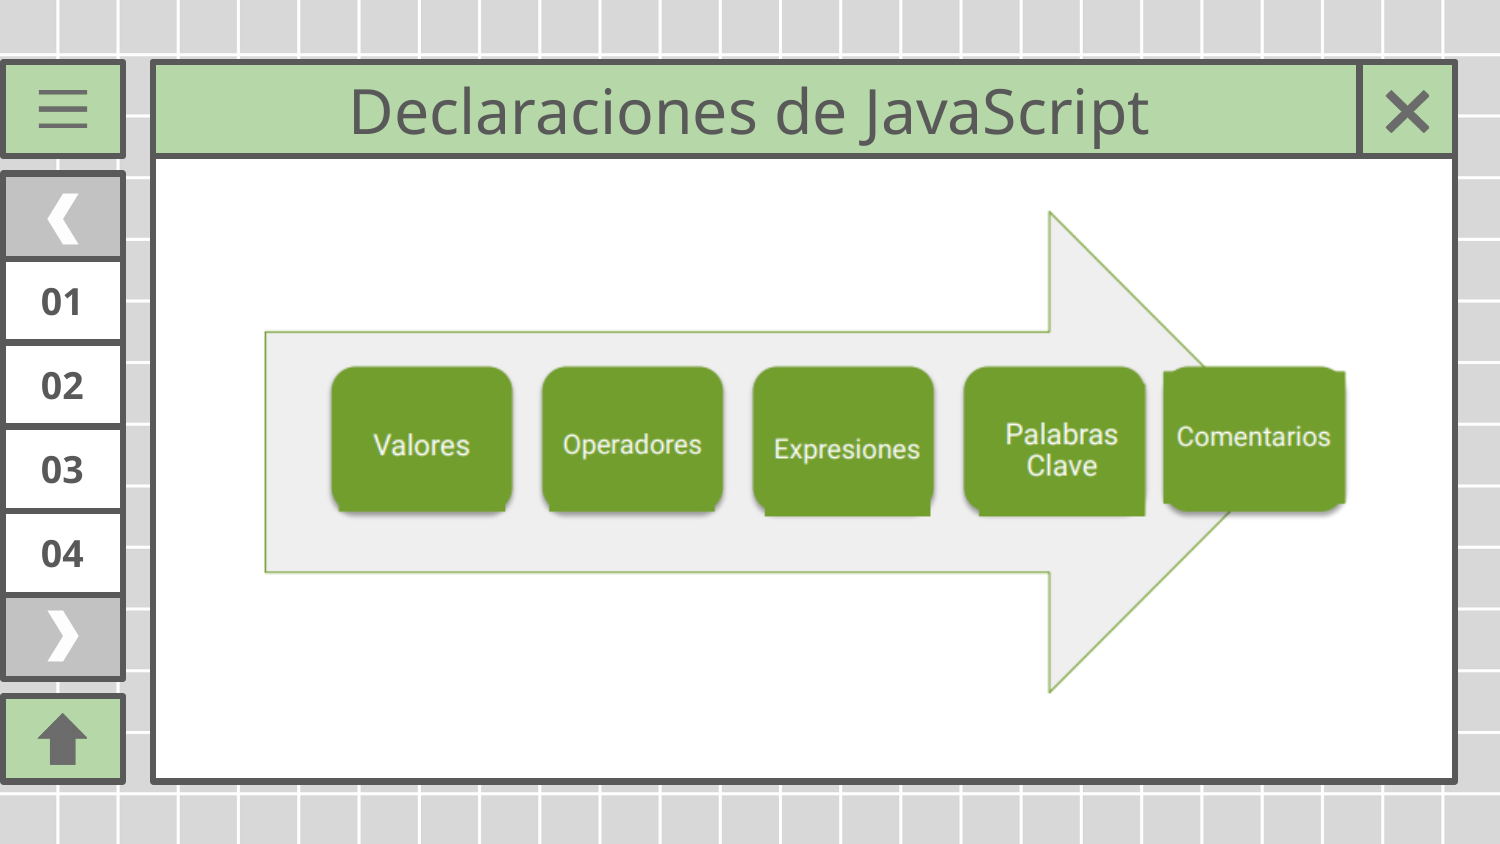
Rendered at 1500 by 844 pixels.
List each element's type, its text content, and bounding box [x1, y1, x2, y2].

picture [0, 0, 1500, 844]
text_box 01 [20, 281, 104, 319]
picture [38, 90, 88, 129]
picture [37, 713, 88, 765]
picture [38, 610, 88, 662]
text_box 02 [20, 365, 104, 403]
title Declaraciones de JavaScript [182, 62, 1318, 157]
picture [38, 193, 88, 245]
text_box 03 [20, 449, 104, 487]
text_box 04 [20, 533, 104, 572]
